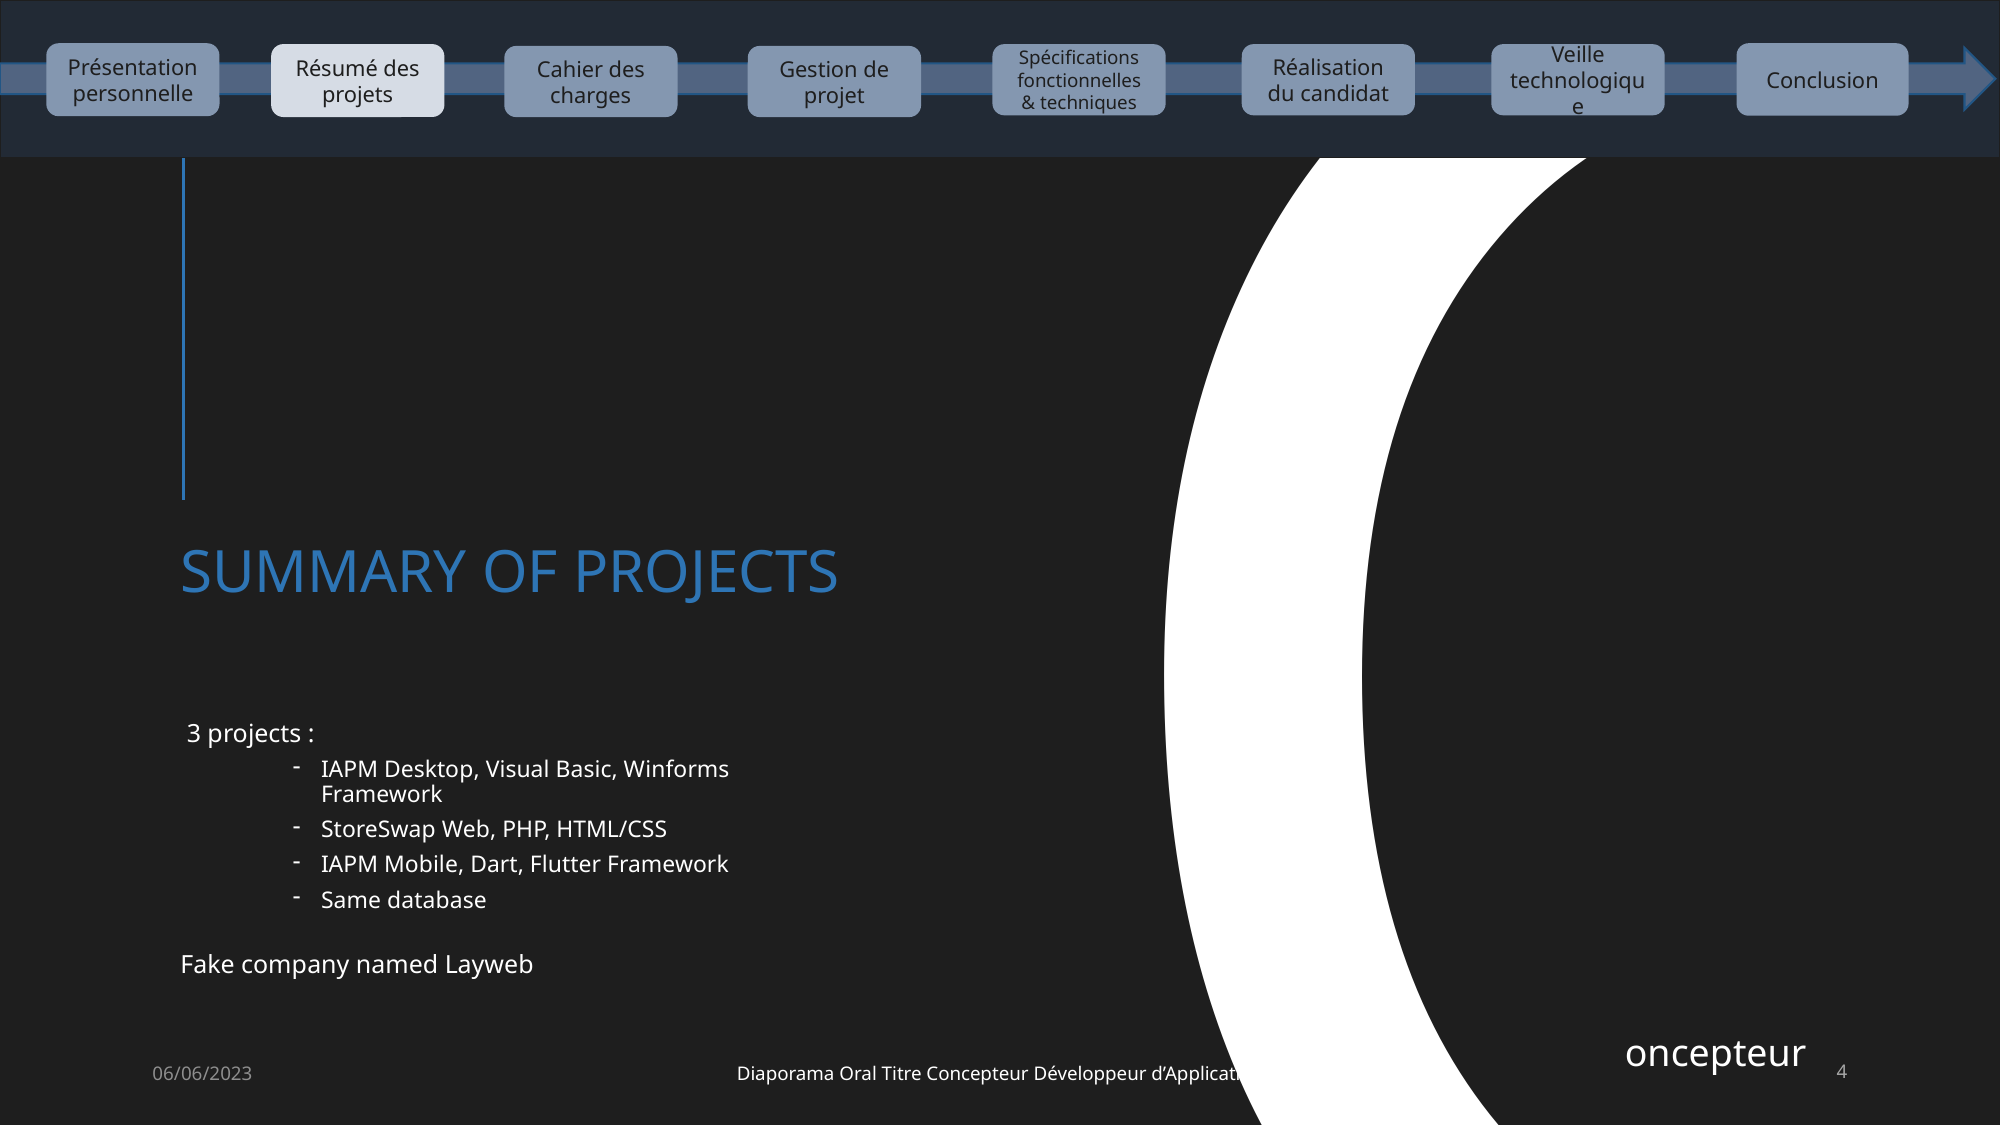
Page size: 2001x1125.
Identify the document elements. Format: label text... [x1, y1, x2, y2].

slide_number 4 [1412, 1042, 1863, 1103]
footer Diaporama Oral Titre Concepteur Développeur d’Application [662, 1042, 1338, 1103]
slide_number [137, 1042, 588, 1103]
text_box oncepteur [1609, 1021, 1829, 1082]
list 3 projects : IAPM Desktop, Visual Basic, Winforms Framework StoreSwap Web, PHP, HTML/CSS IAPM Mobile, Dart, Flutter Framework Same database Fake company named Layweb [180, 695, 870, 991]
text_box C [1022, 158, 2000, 1125]
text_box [0, 0, 2000, 158]
title Summary of projects [180, 534, 870, 657]
